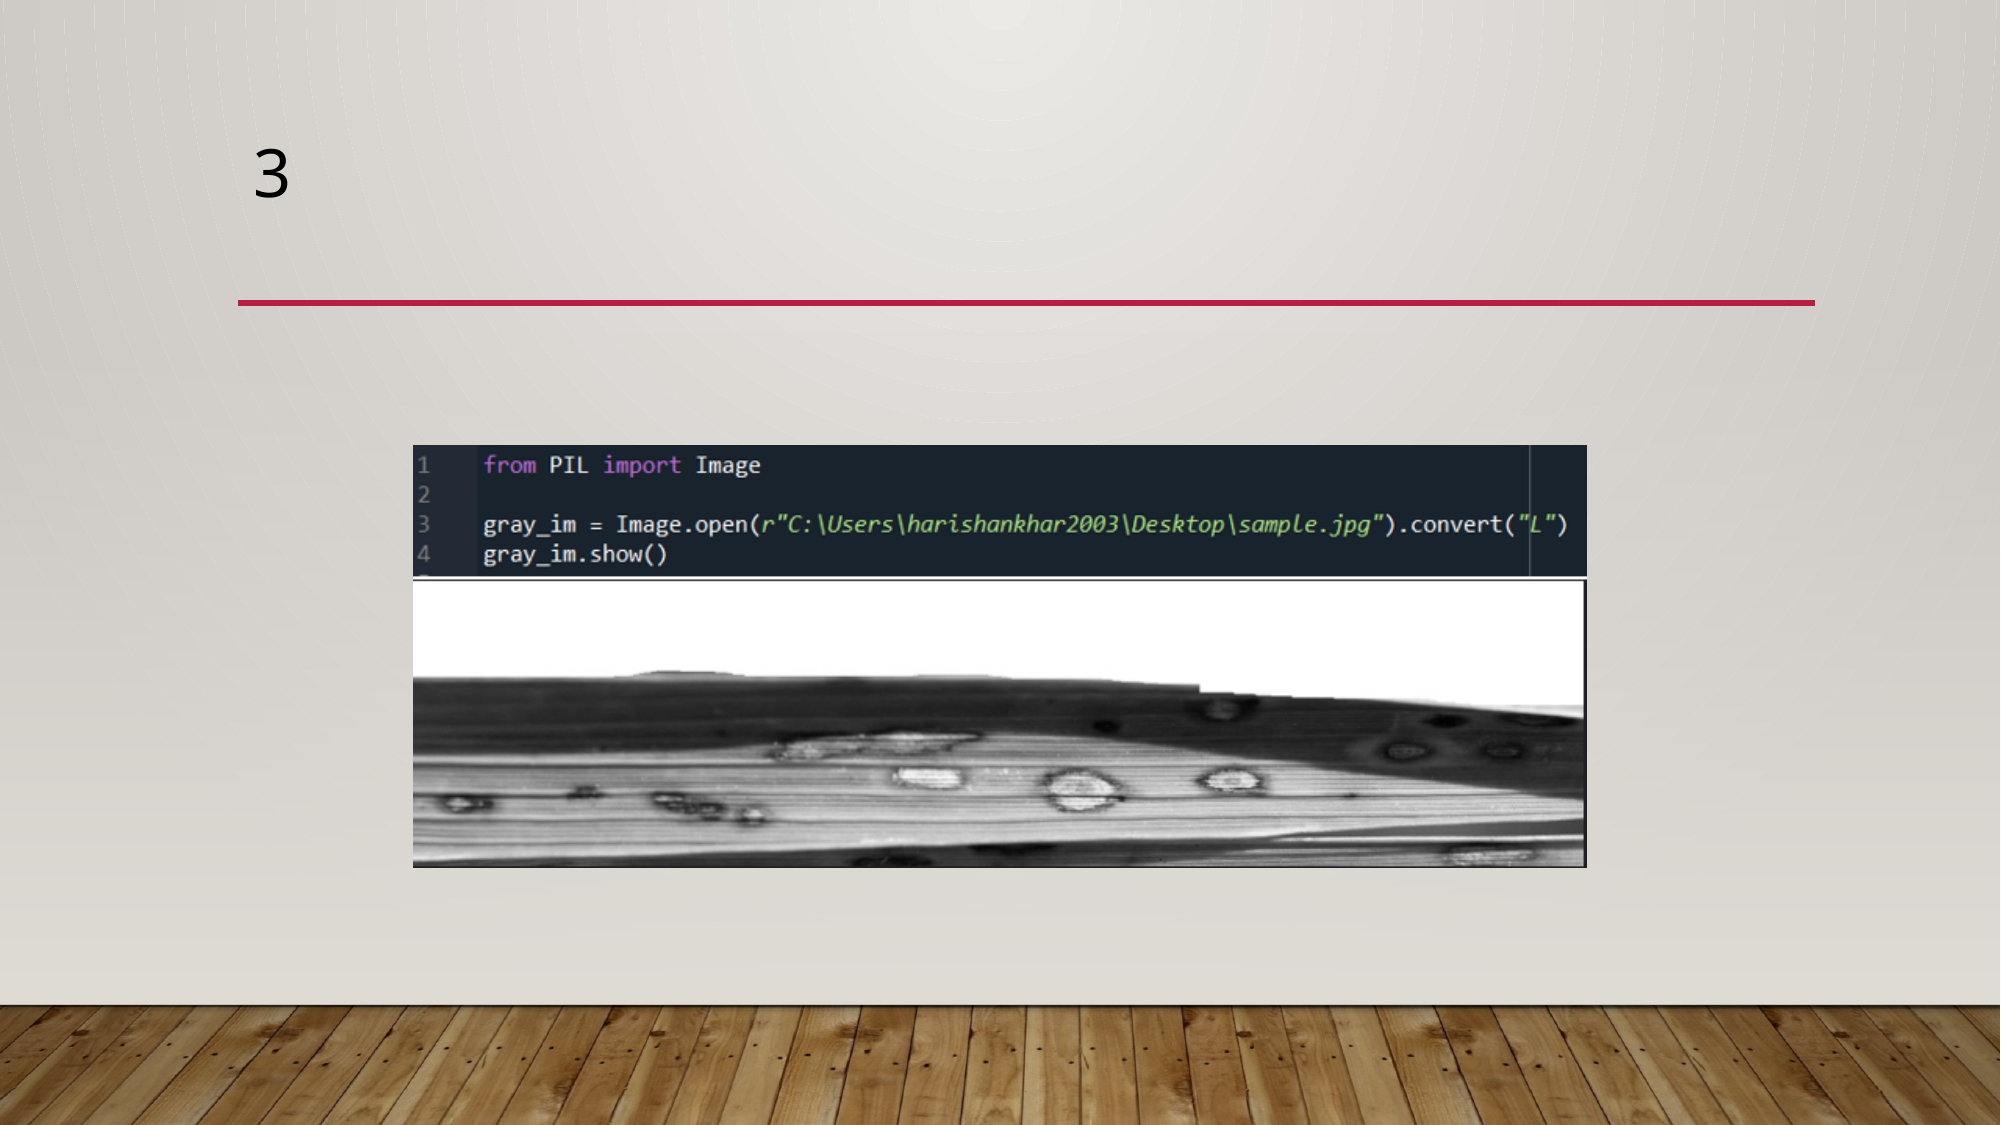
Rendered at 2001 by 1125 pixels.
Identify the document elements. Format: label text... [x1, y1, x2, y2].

title 3 [238, 131, 1814, 305]
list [412, 445, 1588, 868]
picture [0, 1005, 2000, 1125]
